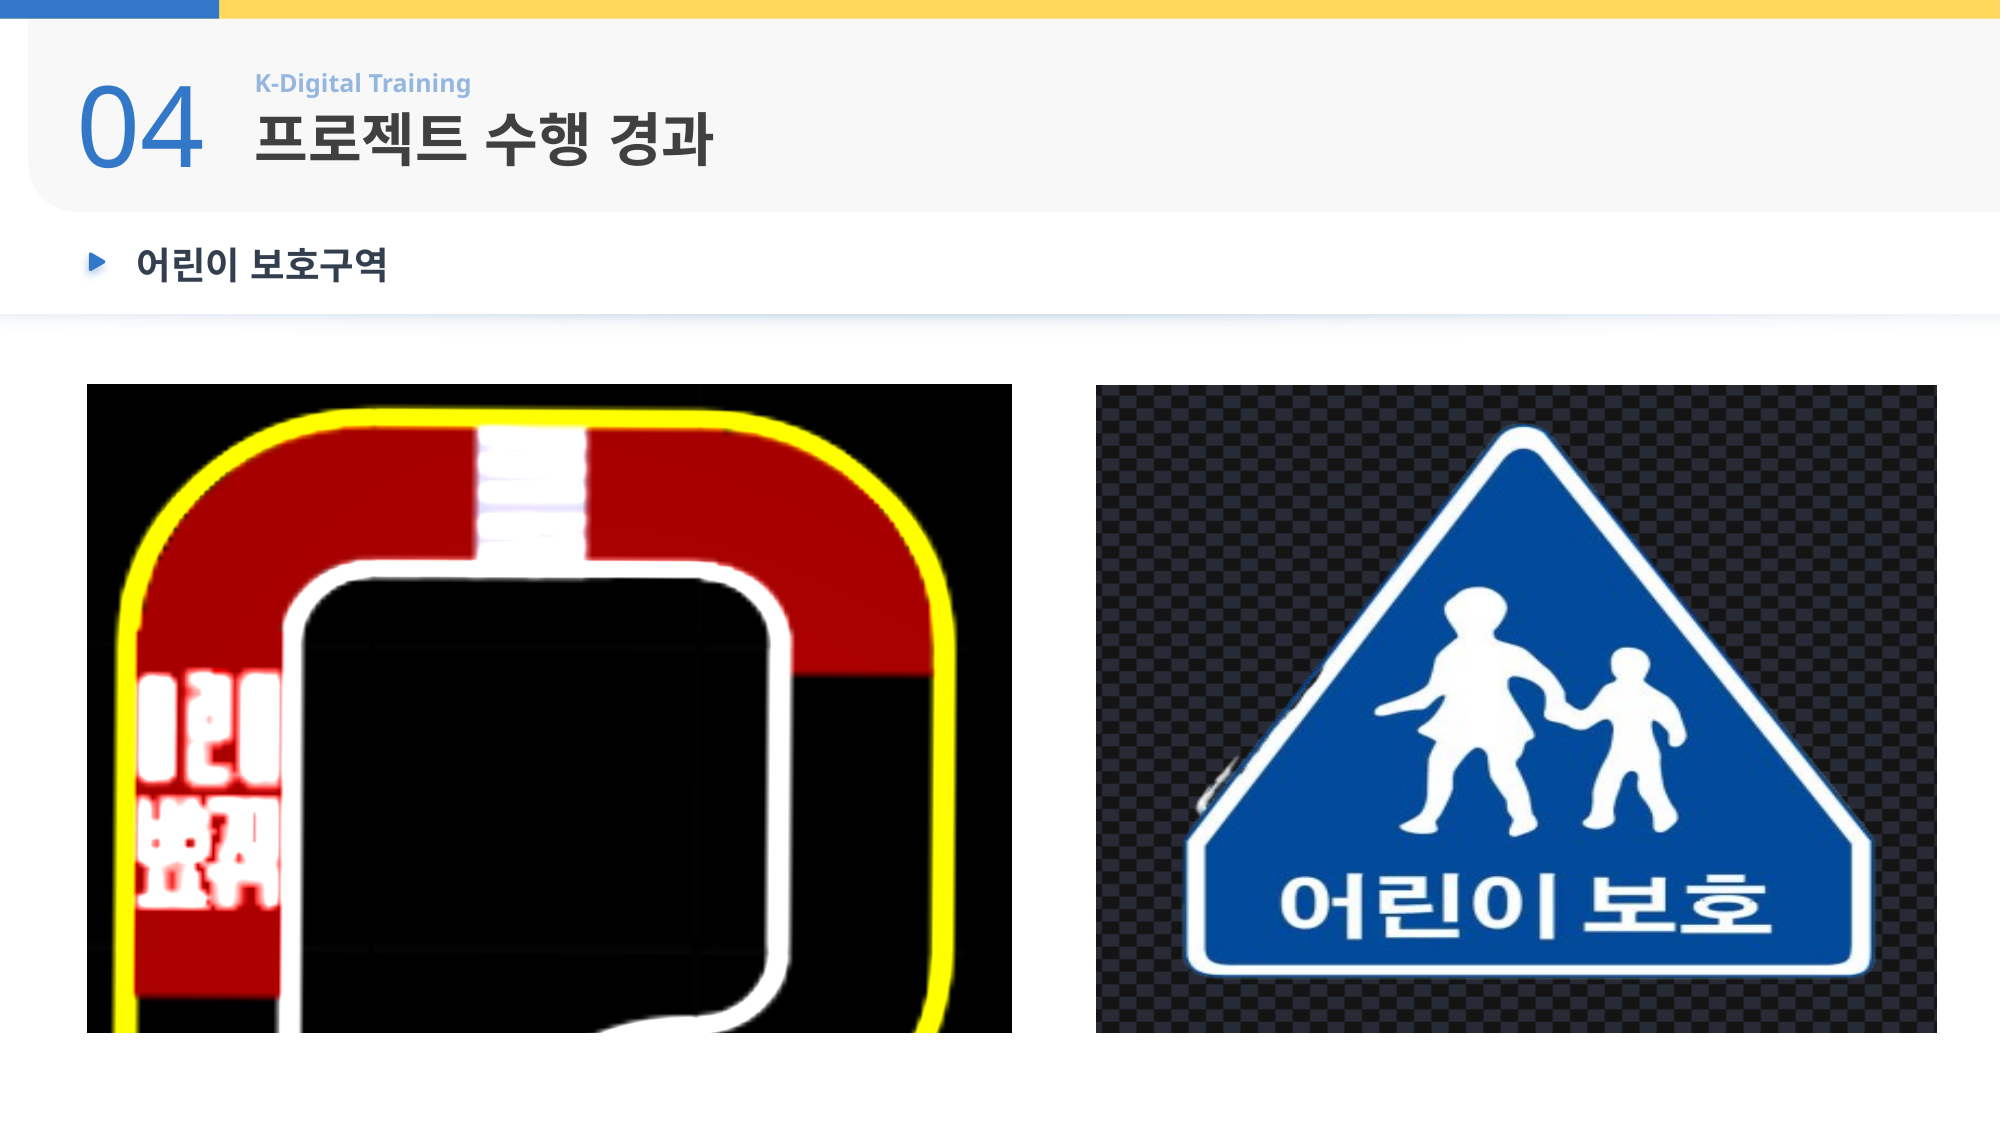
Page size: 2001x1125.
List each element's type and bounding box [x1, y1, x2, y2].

picture [0, 314, 2000, 353]
text_box [0, 0, 220, 19]
text_box [61, 54, 1038, 190]
text_box [88, 234, 1816, 296]
picture [87, 384, 1012, 1034]
picture [1095, 385, 1937, 1034]
text_box [220, 0, 2000, 19]
text_box [26, 19, 2000, 214]
